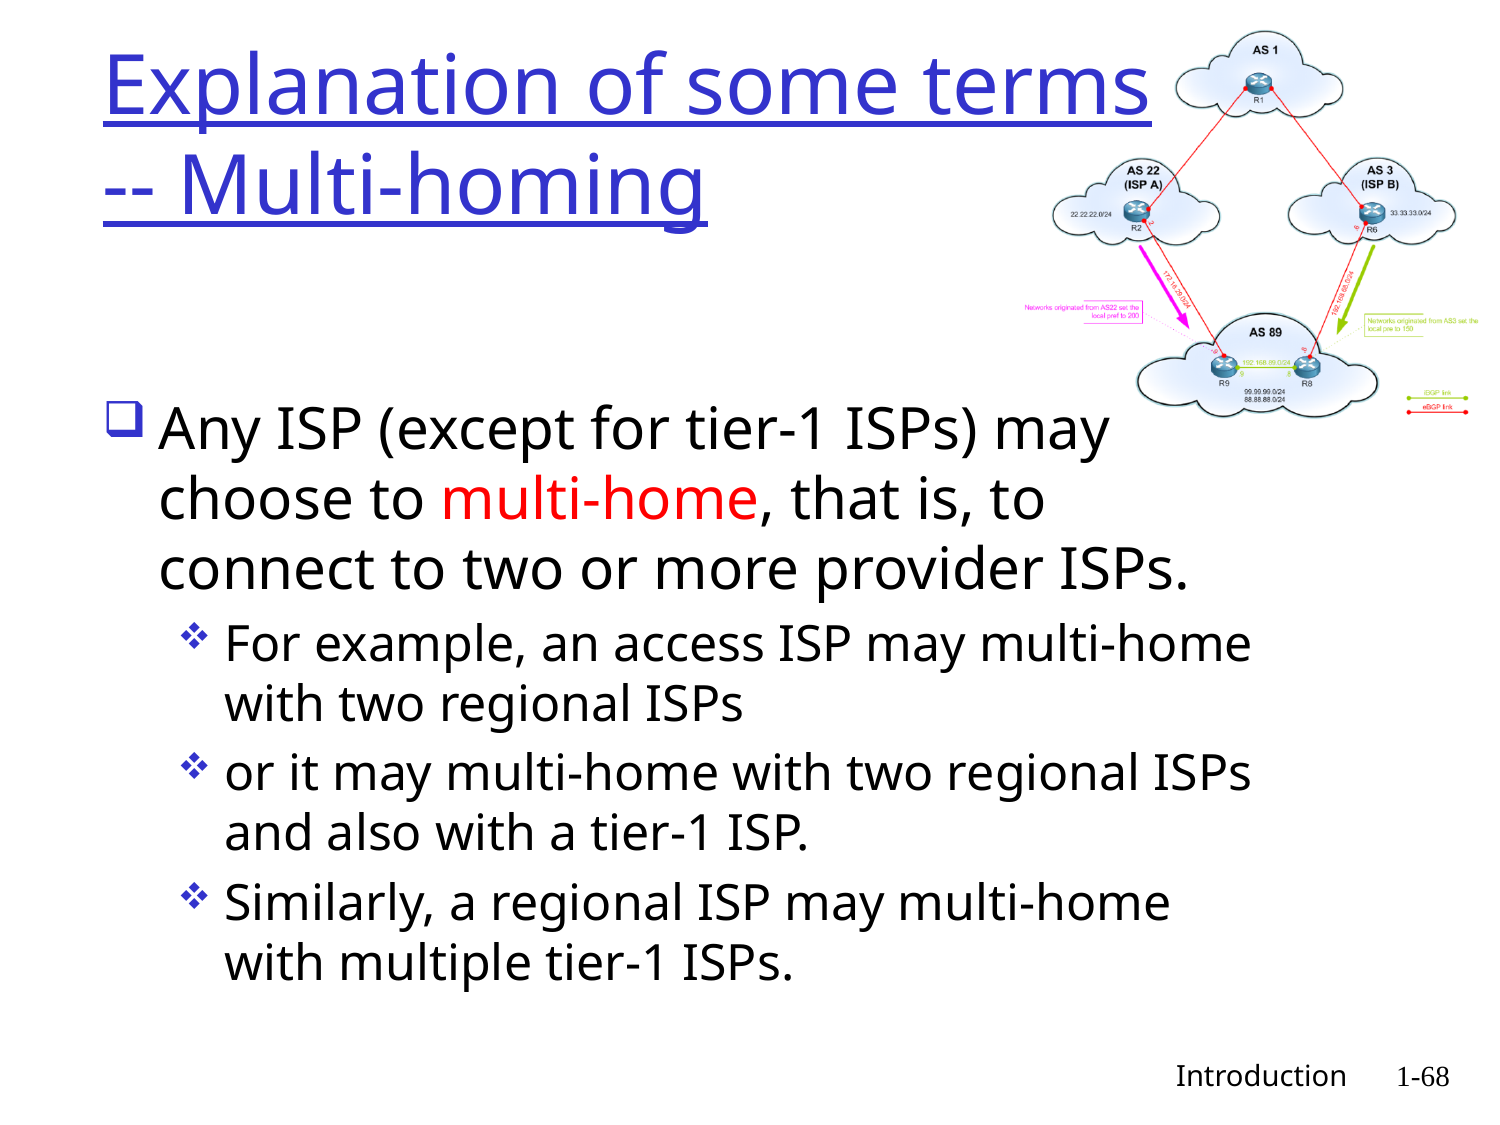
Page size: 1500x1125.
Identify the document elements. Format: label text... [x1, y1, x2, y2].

list Any ISP (except for tier-1 ISPs) may choose to multi-home, that is, to connect to two or more provider ISPs. For example, an access ISP may multi-home with two regional ISPs or it may multi-home with two regional ISPs and also with a tier-1 ISP. Similarly, a regional ISP may multi-home with multiple tier-1 ISPs. [87, 383, 1288, 1026]
picture [1023, 27, 1481, 421]
slide_number 1-68 [1362, 1049, 1466, 1125]
title Explanation of some terms -- Multi-homing [87, 37, 1018, 226]
footer Introduction [887, 1049, 1362, 1125]
